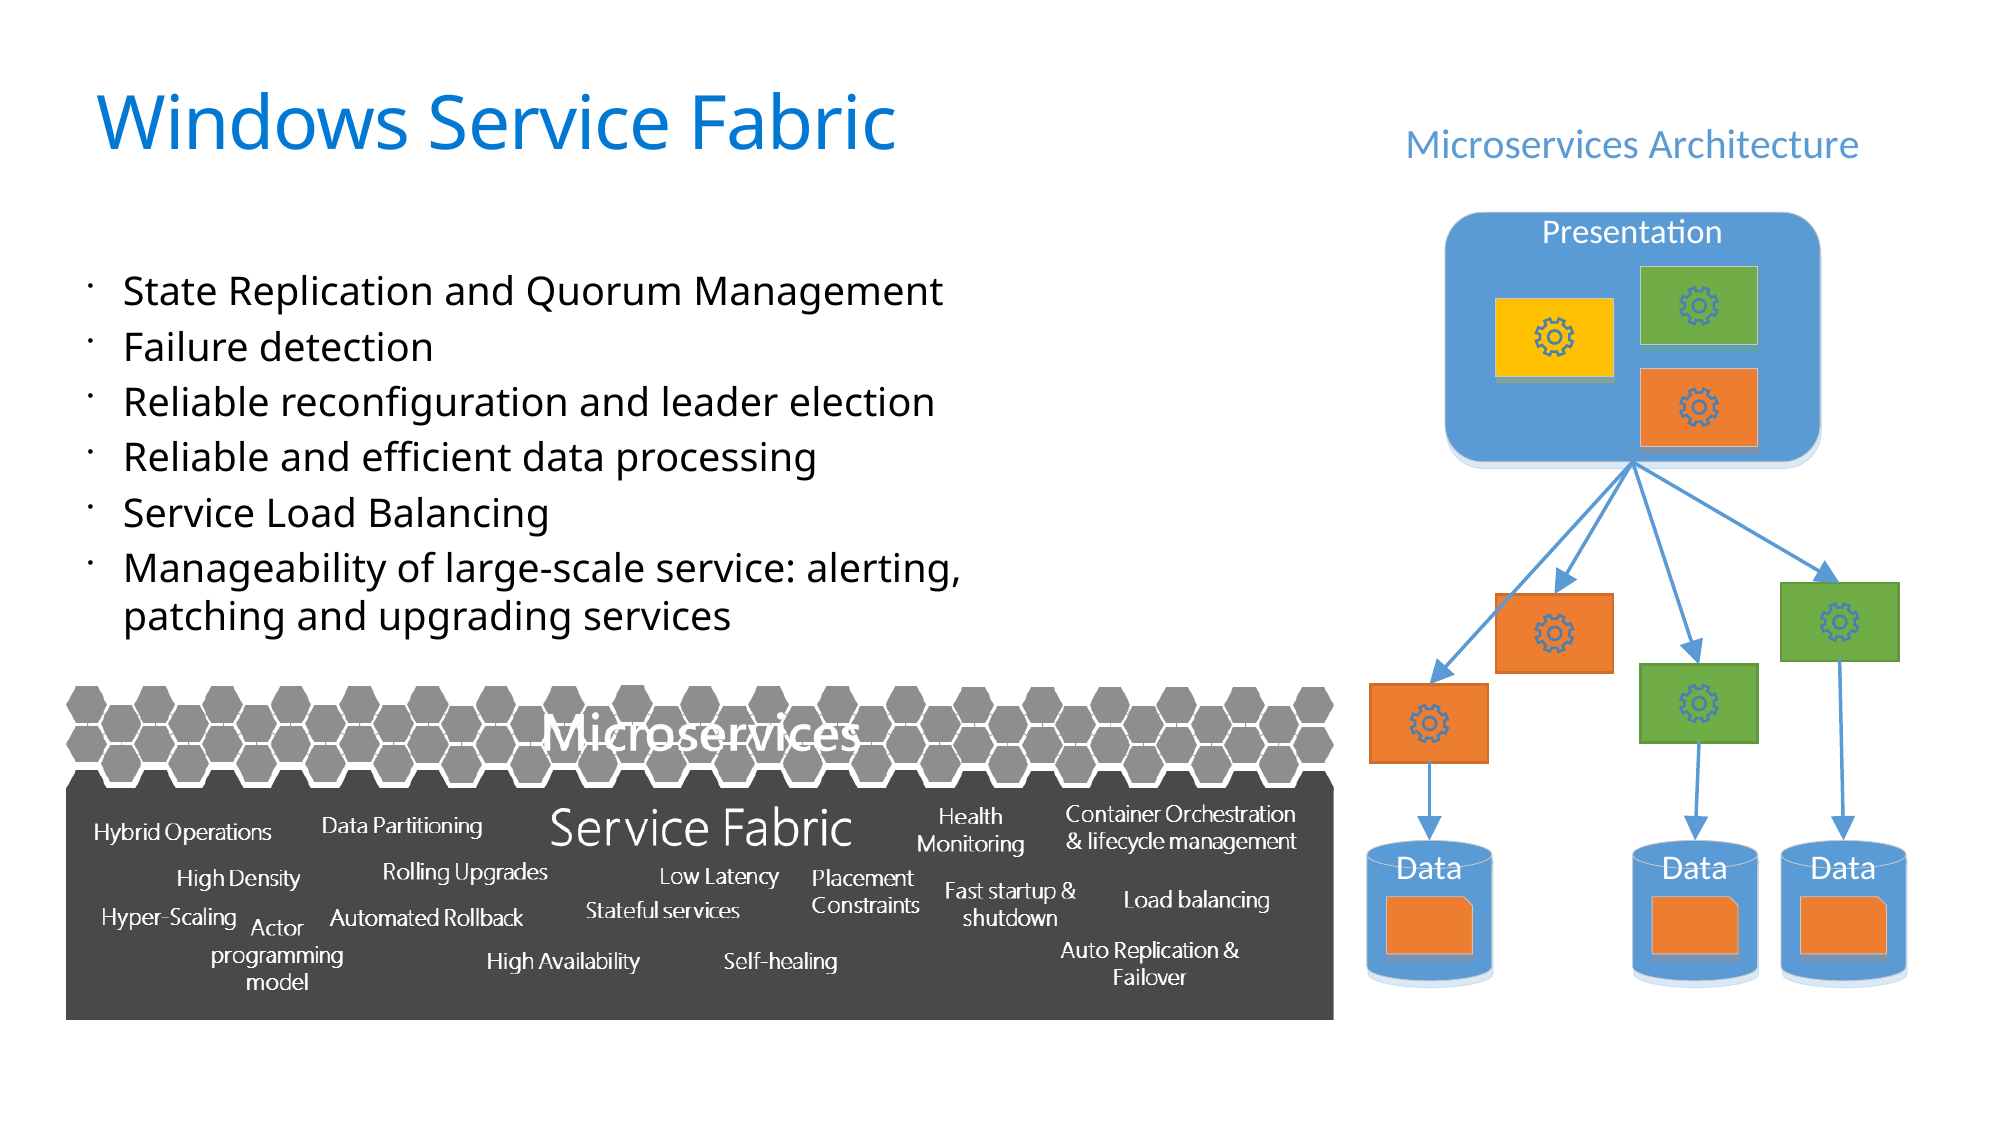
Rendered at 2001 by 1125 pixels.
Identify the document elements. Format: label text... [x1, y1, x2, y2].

picture [65, 683, 1334, 1021]
picture [1343, 104, 1935, 1021]
title Windows Service Fabric [96, 75, 1904, 166]
list State Replication and Quorum Management Failure detection Reliable reconfiguration and leader election Reliable and efficient data processing Service Load Balancing Manageability of large-scale service: alerting, patching and upgrading services [84, 265, 1118, 639]
